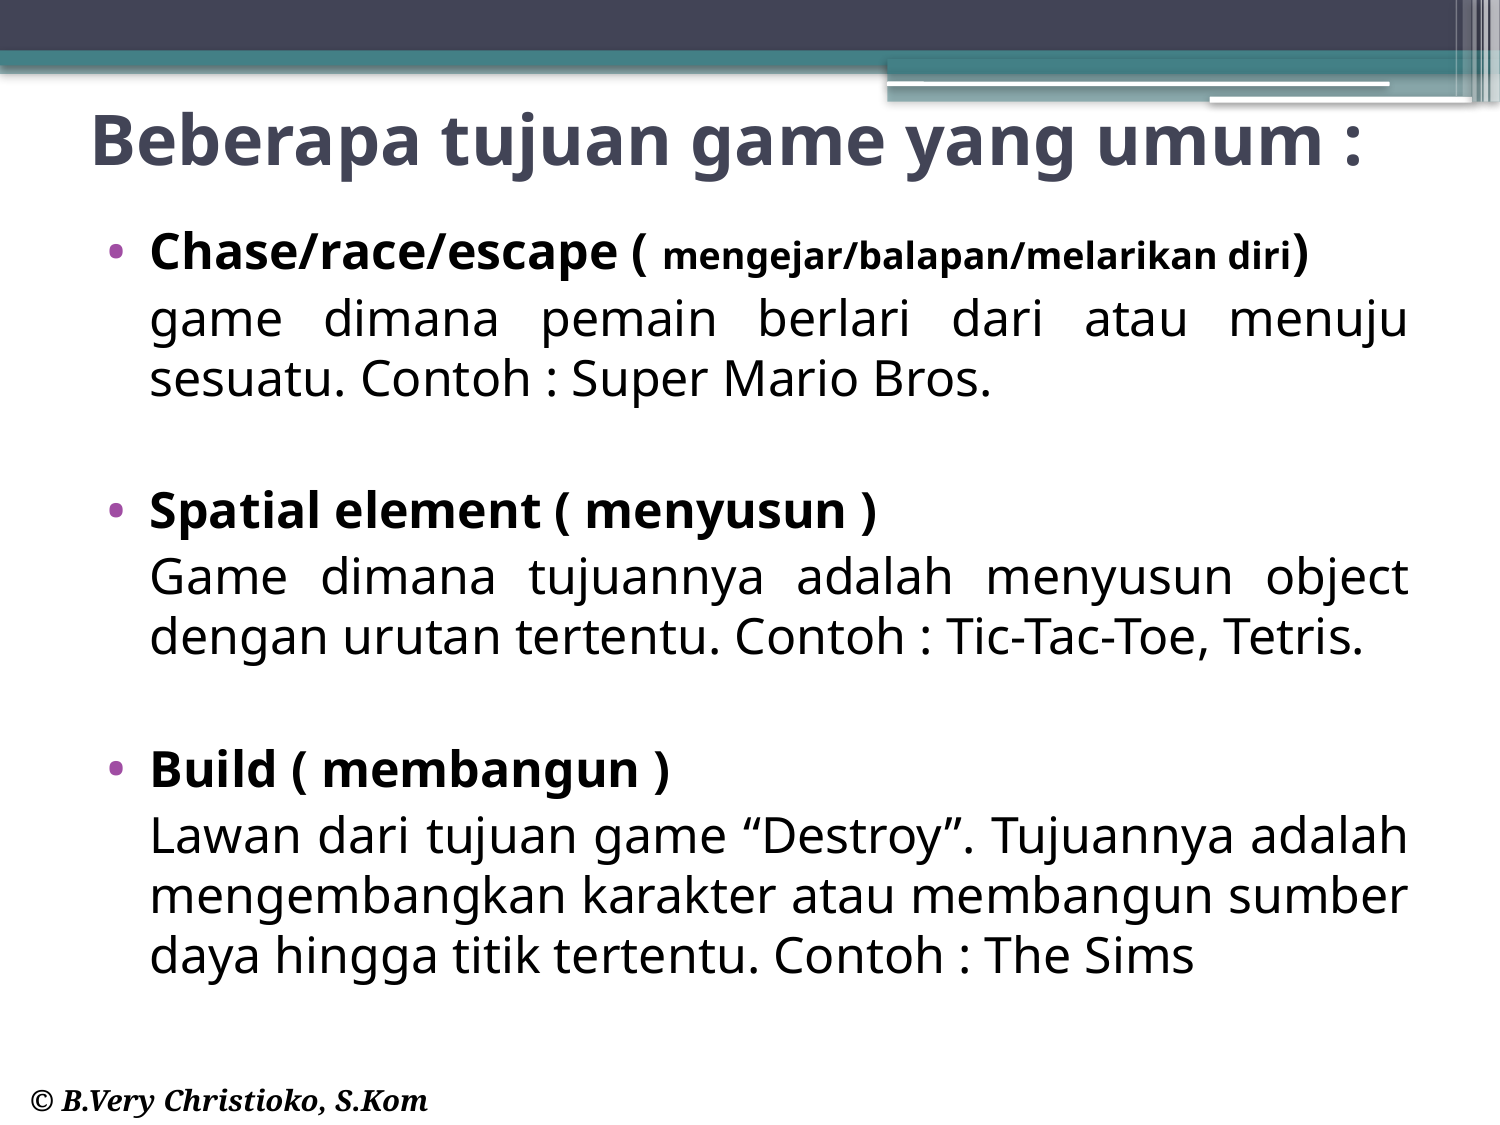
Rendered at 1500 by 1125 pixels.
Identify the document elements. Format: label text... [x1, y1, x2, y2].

list Chase/race/escape ( mengejar/balapan/melarikan diri) game dimana pemain berlari dari atau menuju sesuatu. Contoh : Super Mario Bros. Spatial element ( menyusun ) Game dimana tujuannya adalah menyusun object dengan urutan tertentu. Contoh : Tic-Tac-Toe, Tetris. Build ( membangun ) Lawan dari tujuan game “Destroy”. Tujuannya adalah mengembangkan karakter atau membangun sumber daya hingga titik tertentu. Contoh : The Sims [75, 212, 1425, 1079]
title Beberapa tujuan game yang umum : [75, 50, 1425, 212]
text_box © B.Very Christioko, S.Kom [15, 1074, 444, 1125]
